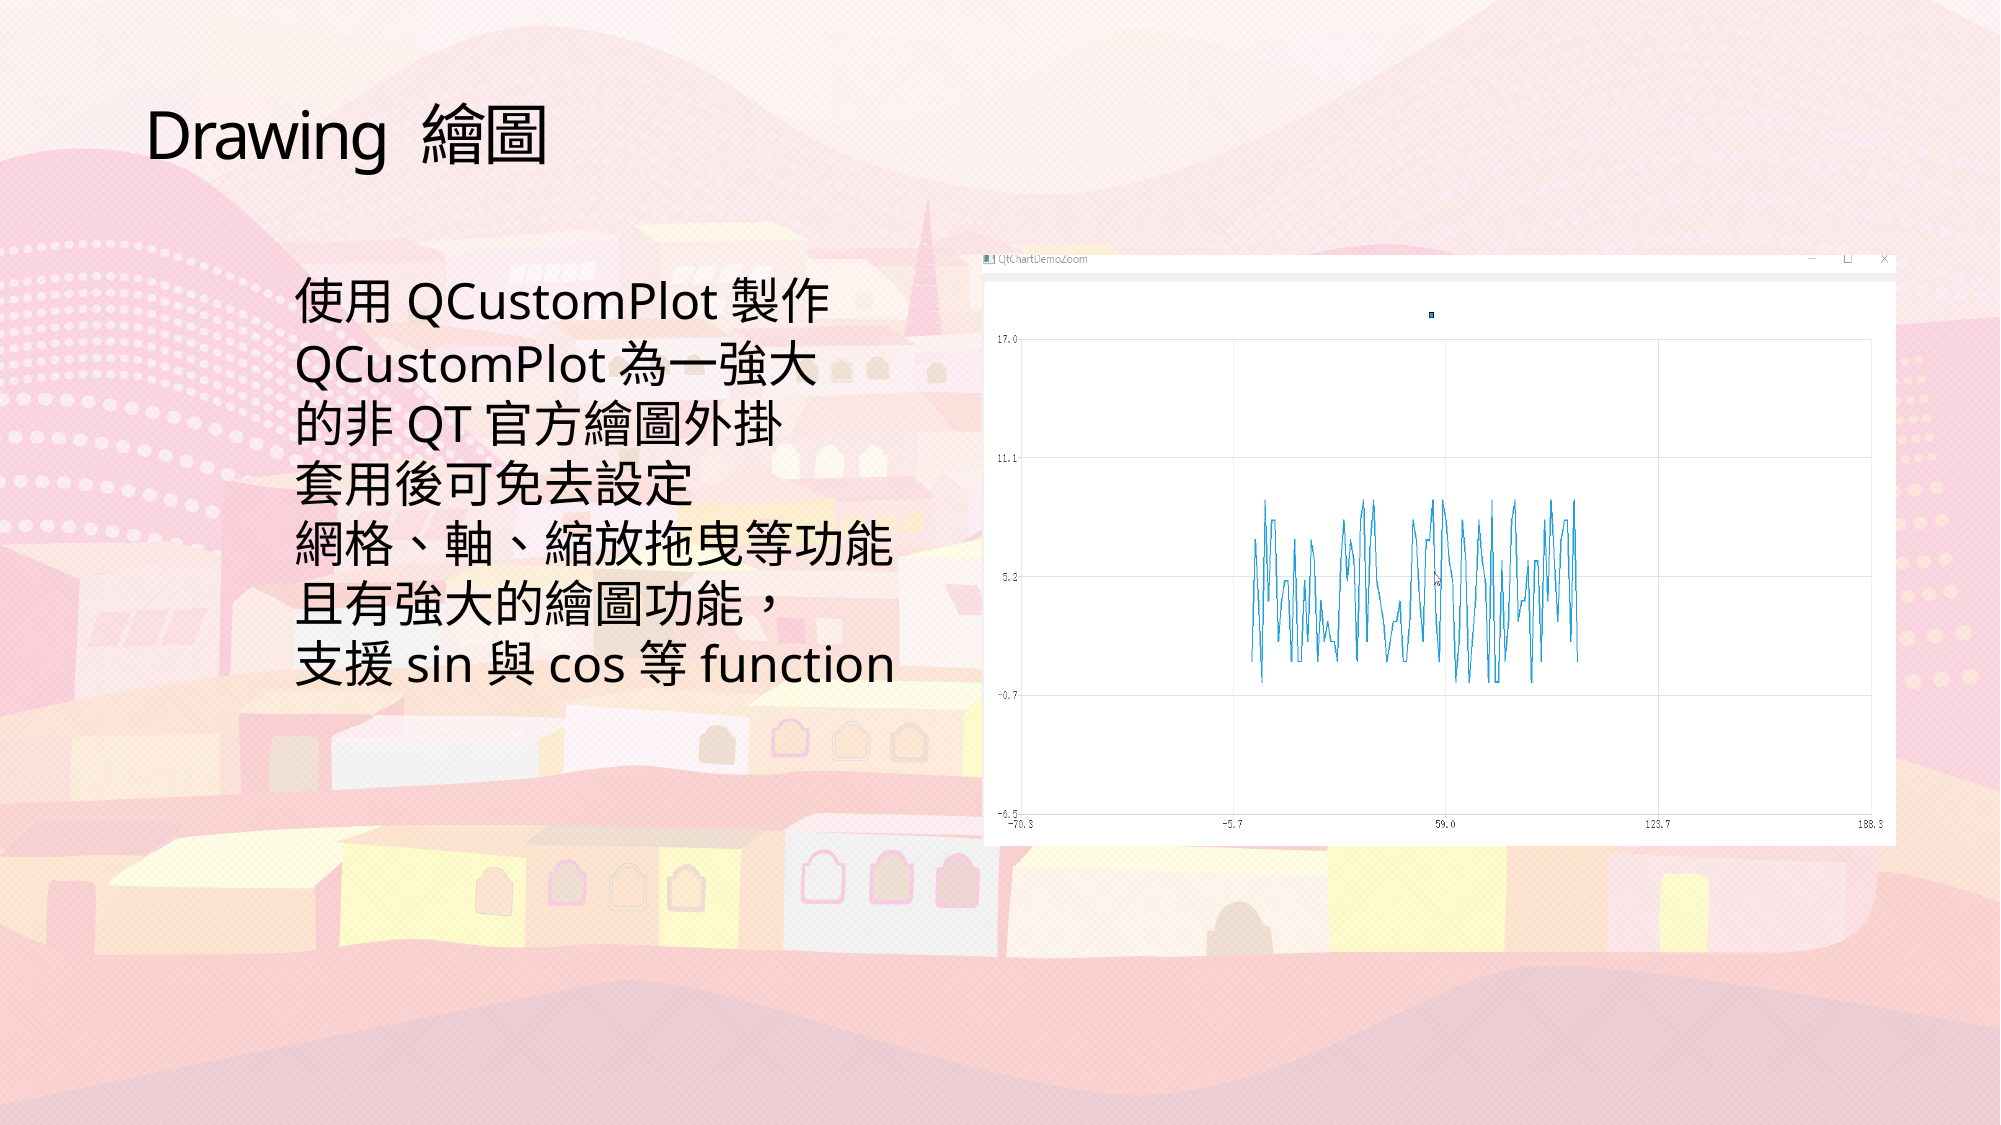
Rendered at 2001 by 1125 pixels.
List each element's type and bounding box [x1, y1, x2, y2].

list [0, 0, 2000, 1125]
picture [982, 255, 1896, 846]
